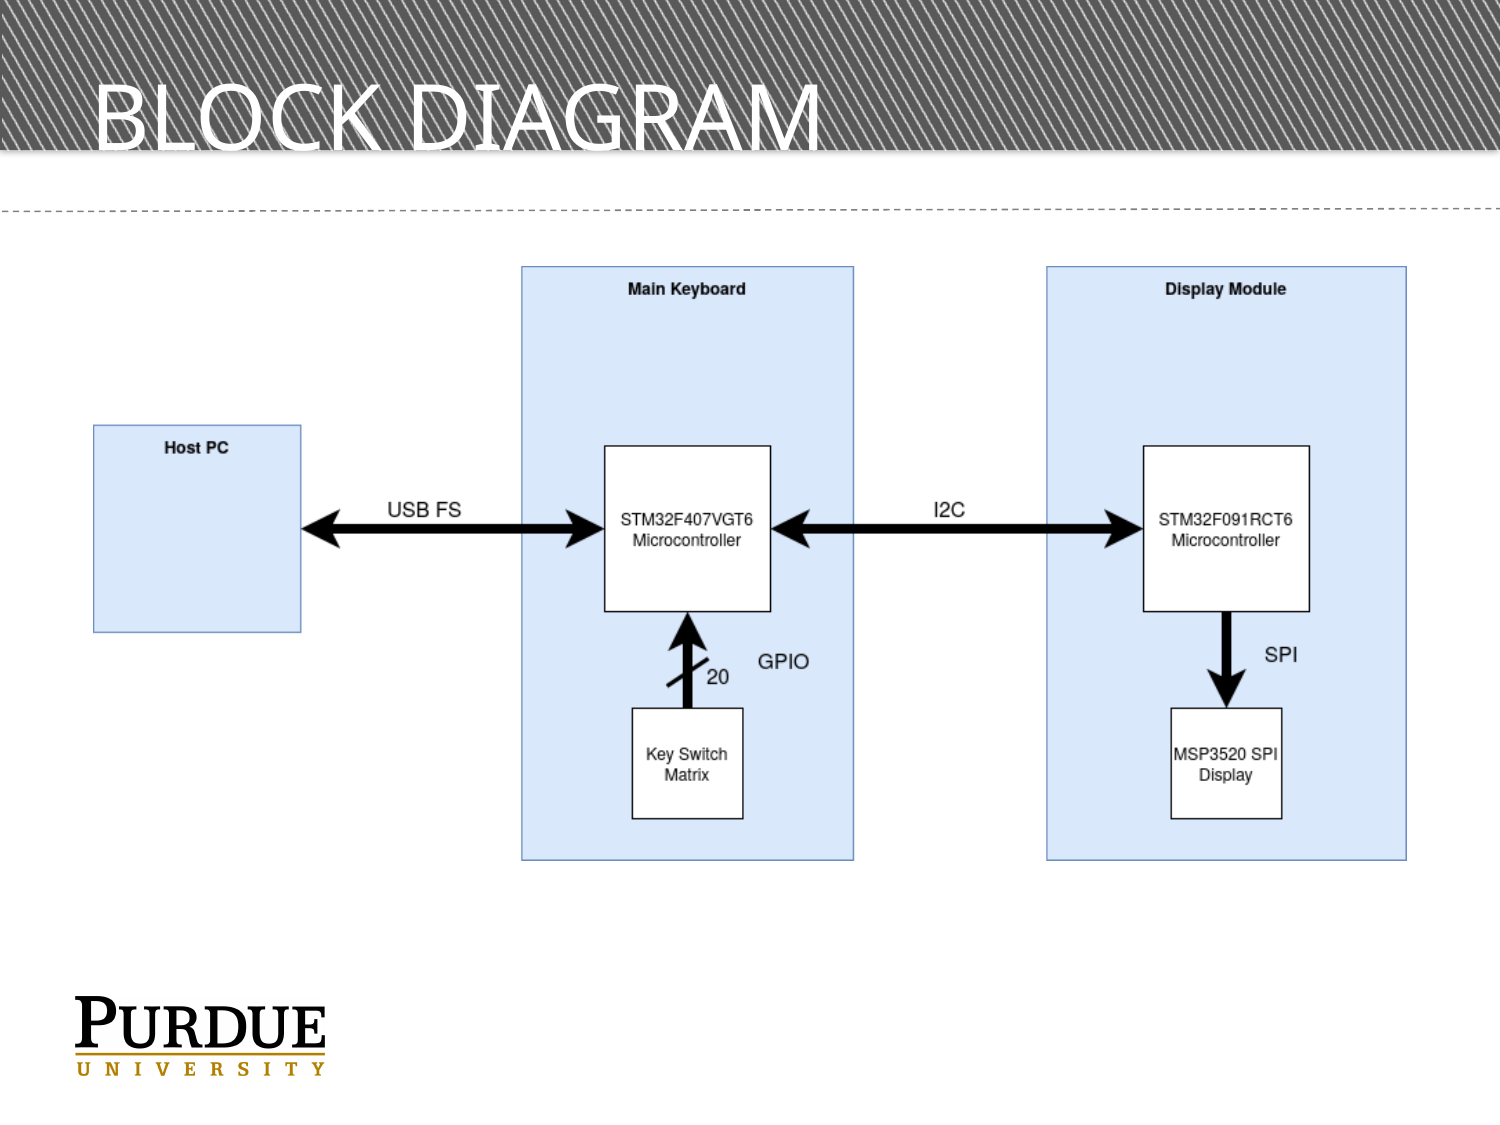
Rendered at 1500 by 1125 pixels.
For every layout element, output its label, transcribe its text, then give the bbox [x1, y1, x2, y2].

title Block Diagram [75, 51, 1427, 175]
picture [75, 996, 325, 1076]
picture [93, 265, 1407, 861]
